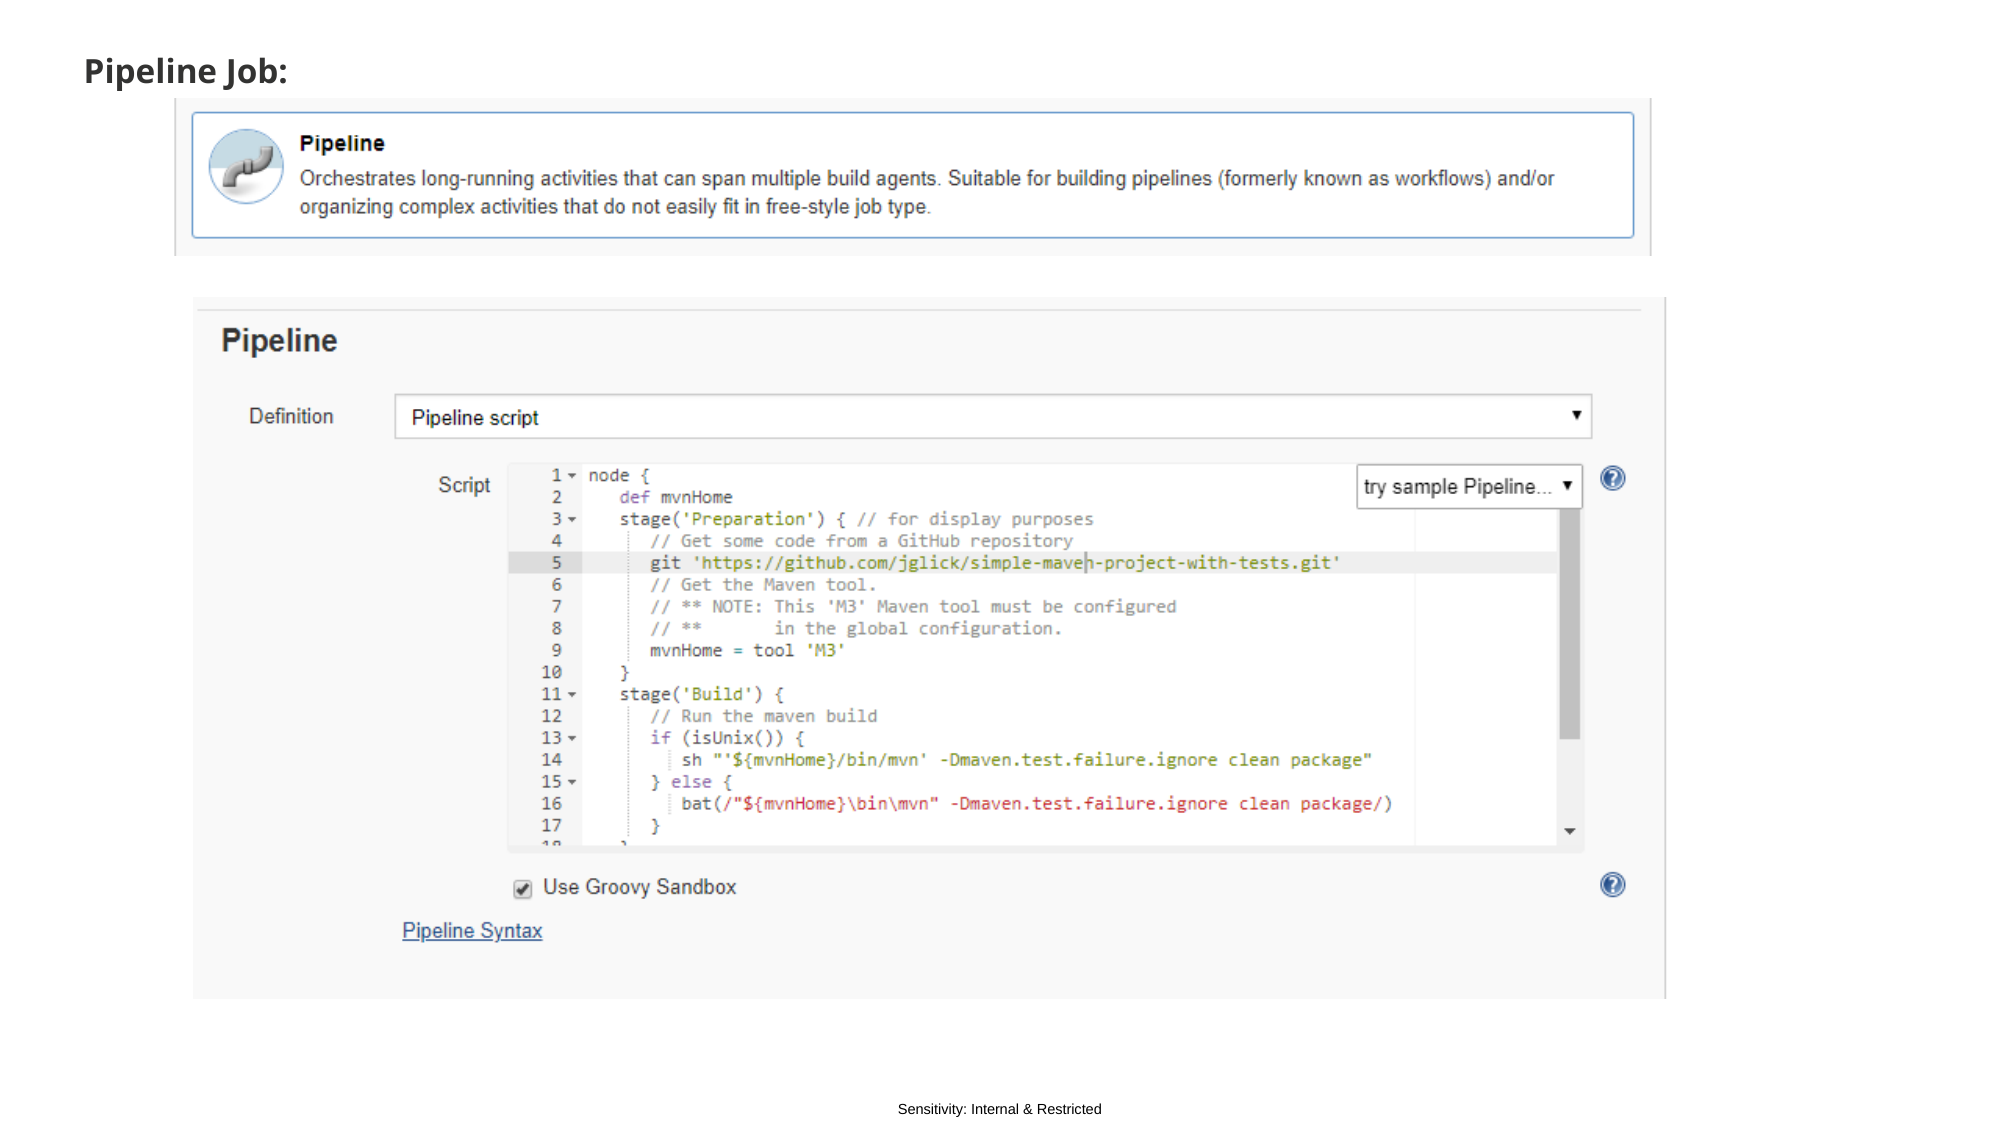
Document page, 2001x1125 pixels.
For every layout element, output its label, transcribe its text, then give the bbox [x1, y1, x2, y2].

picture [193, 297, 1682, 999]
text_box Pipeline Job: [68, 43, 1797, 98]
picture [169, 98, 1669, 256]
